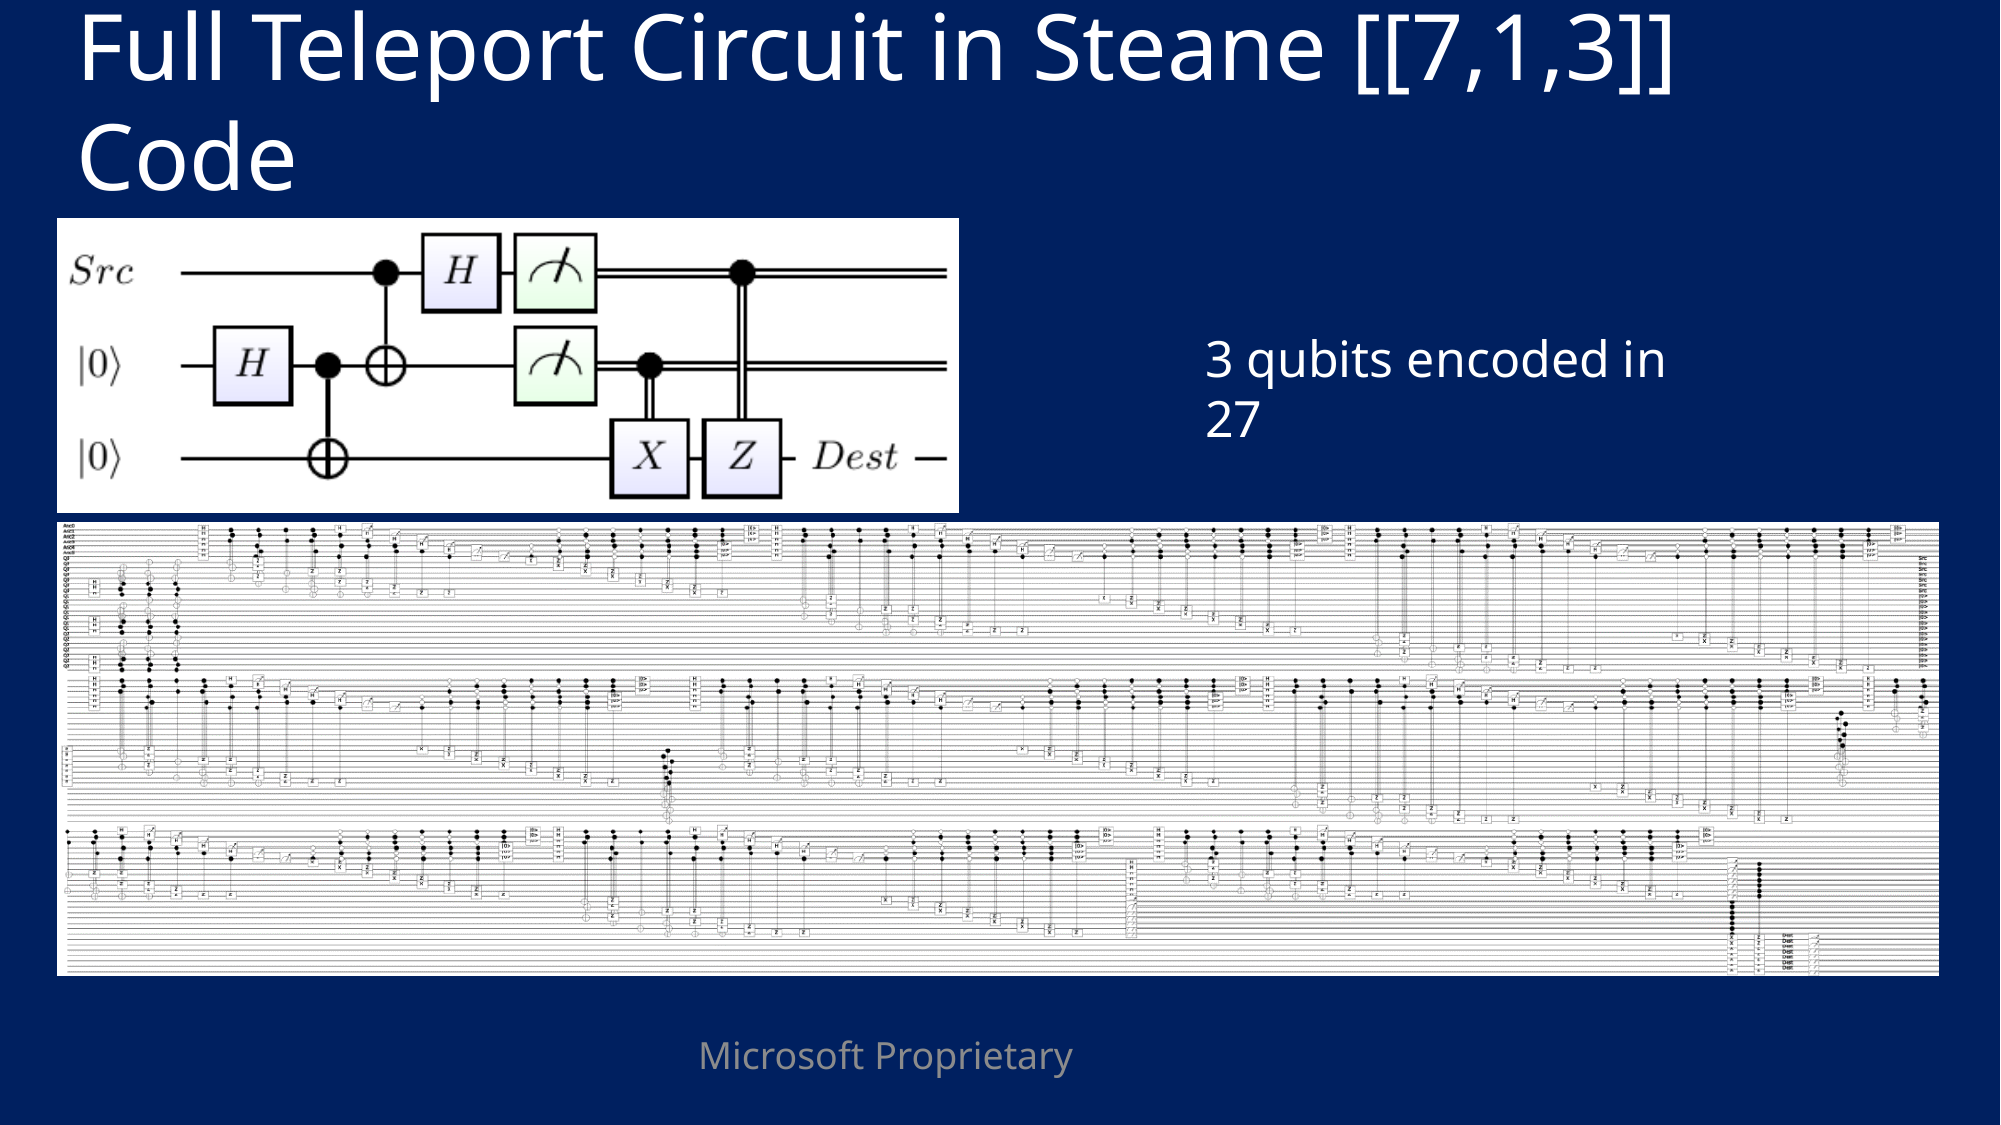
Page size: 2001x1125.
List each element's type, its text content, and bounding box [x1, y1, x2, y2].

title Full Teleport Circuit in Steane [[7,1,3]] Code [61, 0, 1712, 199]
picture [57, 522, 1939, 976]
picture [57, 218, 959, 513]
text_box 3 qubits encoded in 27 [1190, 320, 1738, 455]
text_box Microsoft Proprietary [683, 1024, 1317, 1103]
